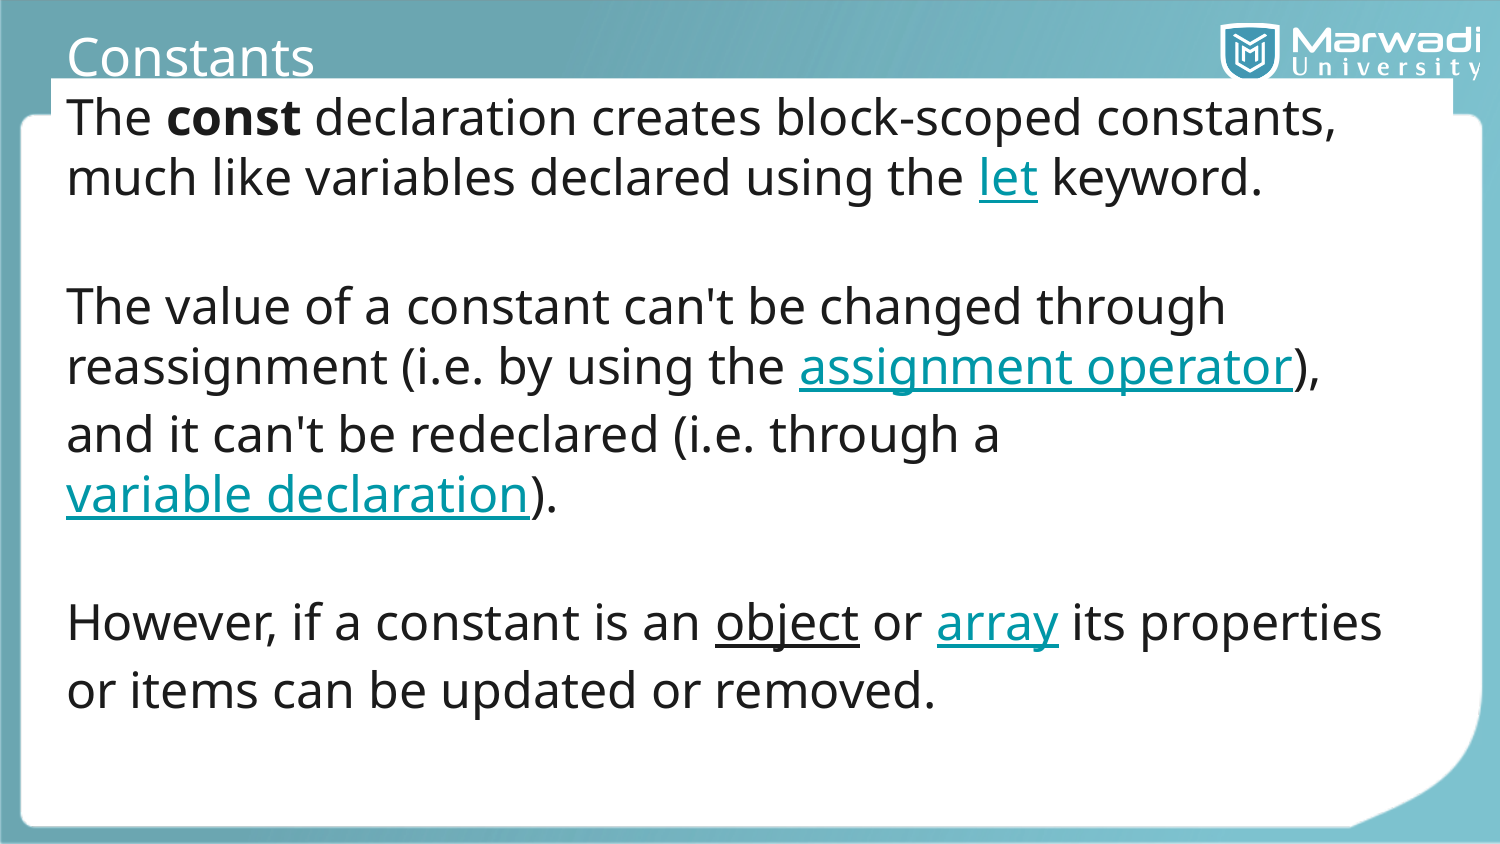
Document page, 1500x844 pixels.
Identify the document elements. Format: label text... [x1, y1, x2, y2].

list The const declaration creates block-scoped constants, much like variables declared using the let keyword. The value of a constant can't be changed through reassignment (i.e. by using the assignment operator), and it can't be redeclared (i.e. through a variable declaration). However, if a constant is an object or array its properties or items can be updated or removed. [51, 78, 1454, 727]
picture [0, 0, 1500, 844]
title Constants [51, 8, 1023, 78]
